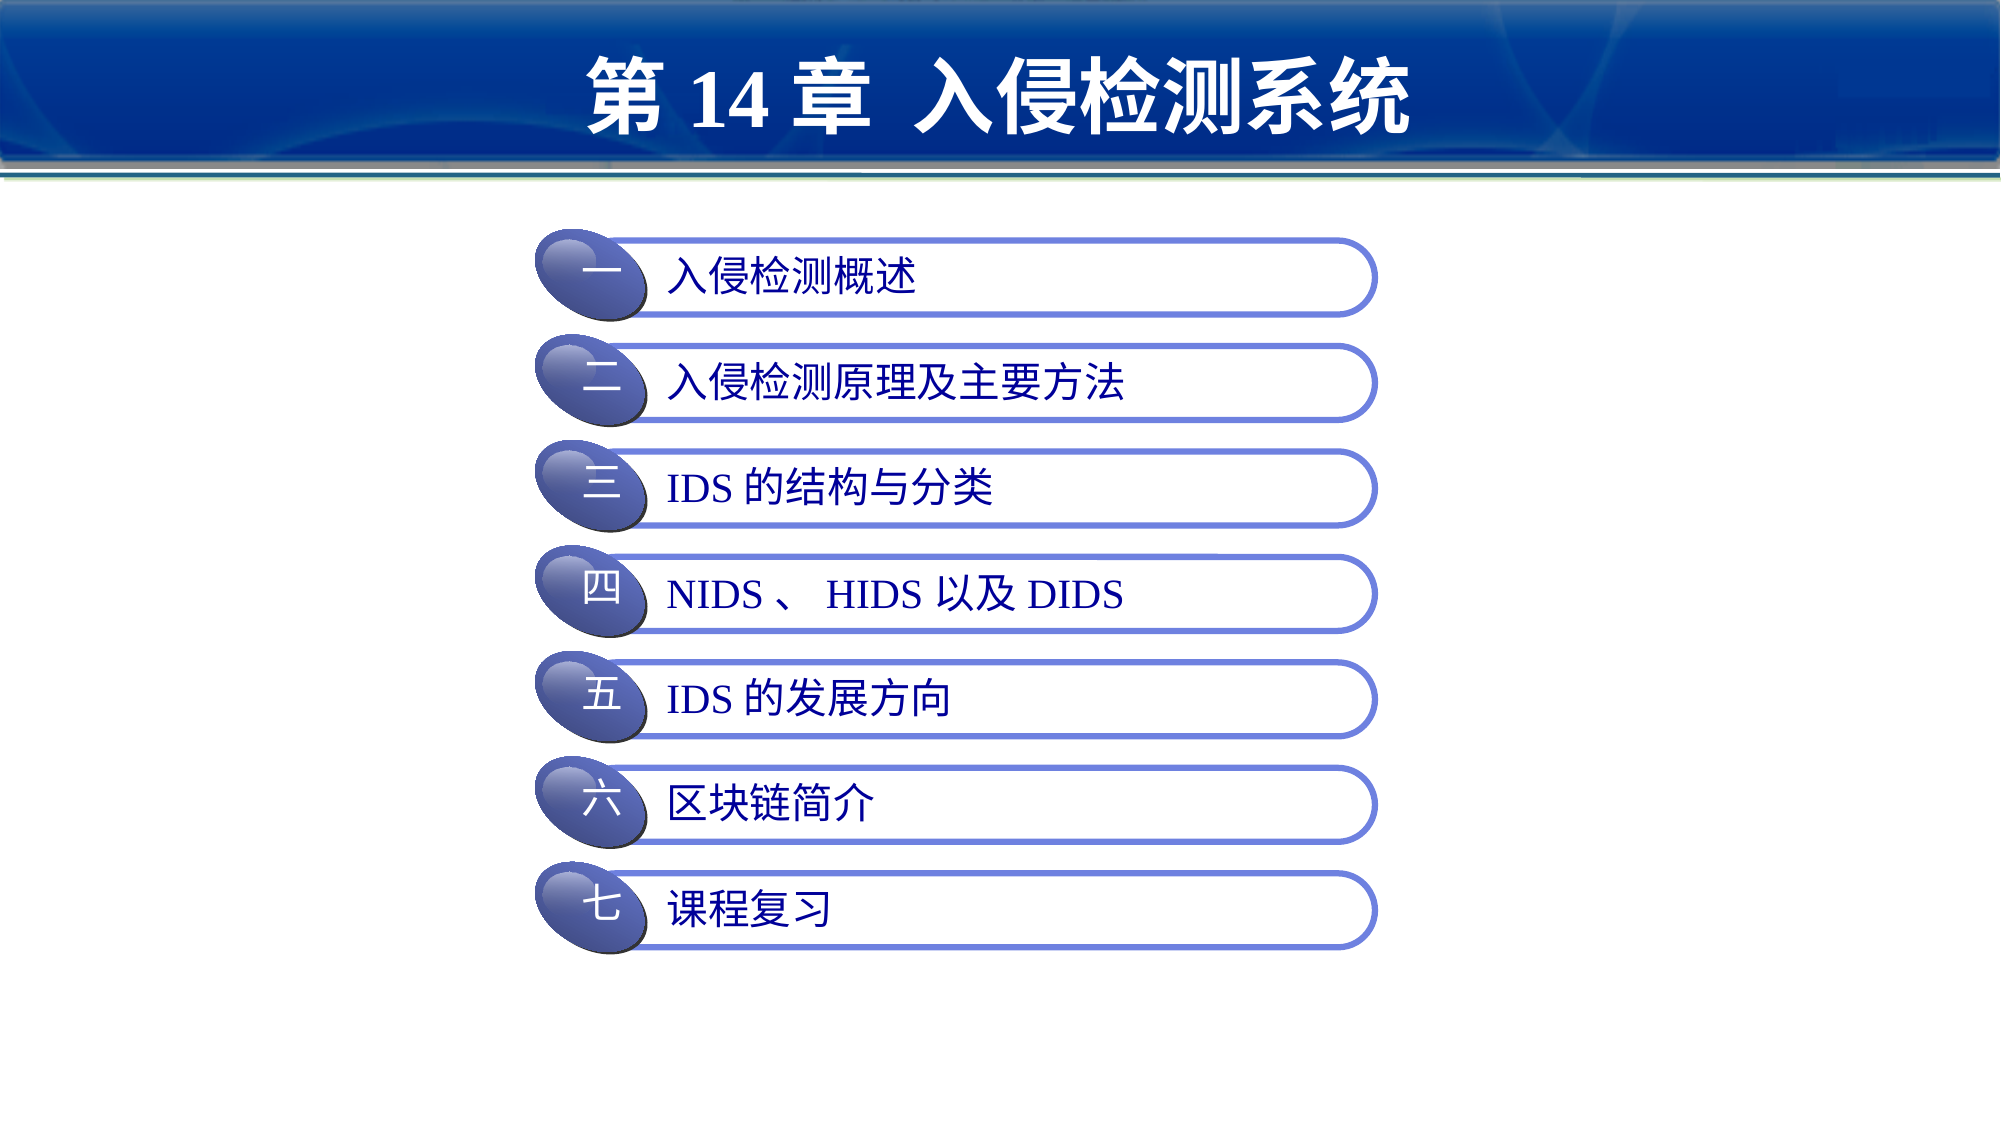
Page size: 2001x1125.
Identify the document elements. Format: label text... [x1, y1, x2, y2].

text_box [530, 550, 1376, 656]
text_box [530, 761, 1376, 844]
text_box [530, 866, 1376, 950]
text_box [530, 234, 1376, 317]
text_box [530, 445, 1376, 528]
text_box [530, 656, 1376, 761]
text_box [531, 222, 1305, 232]
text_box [530, 339, 1376, 423]
text_box 第14章 入侵检测系统 [285, 0, 1711, 188]
